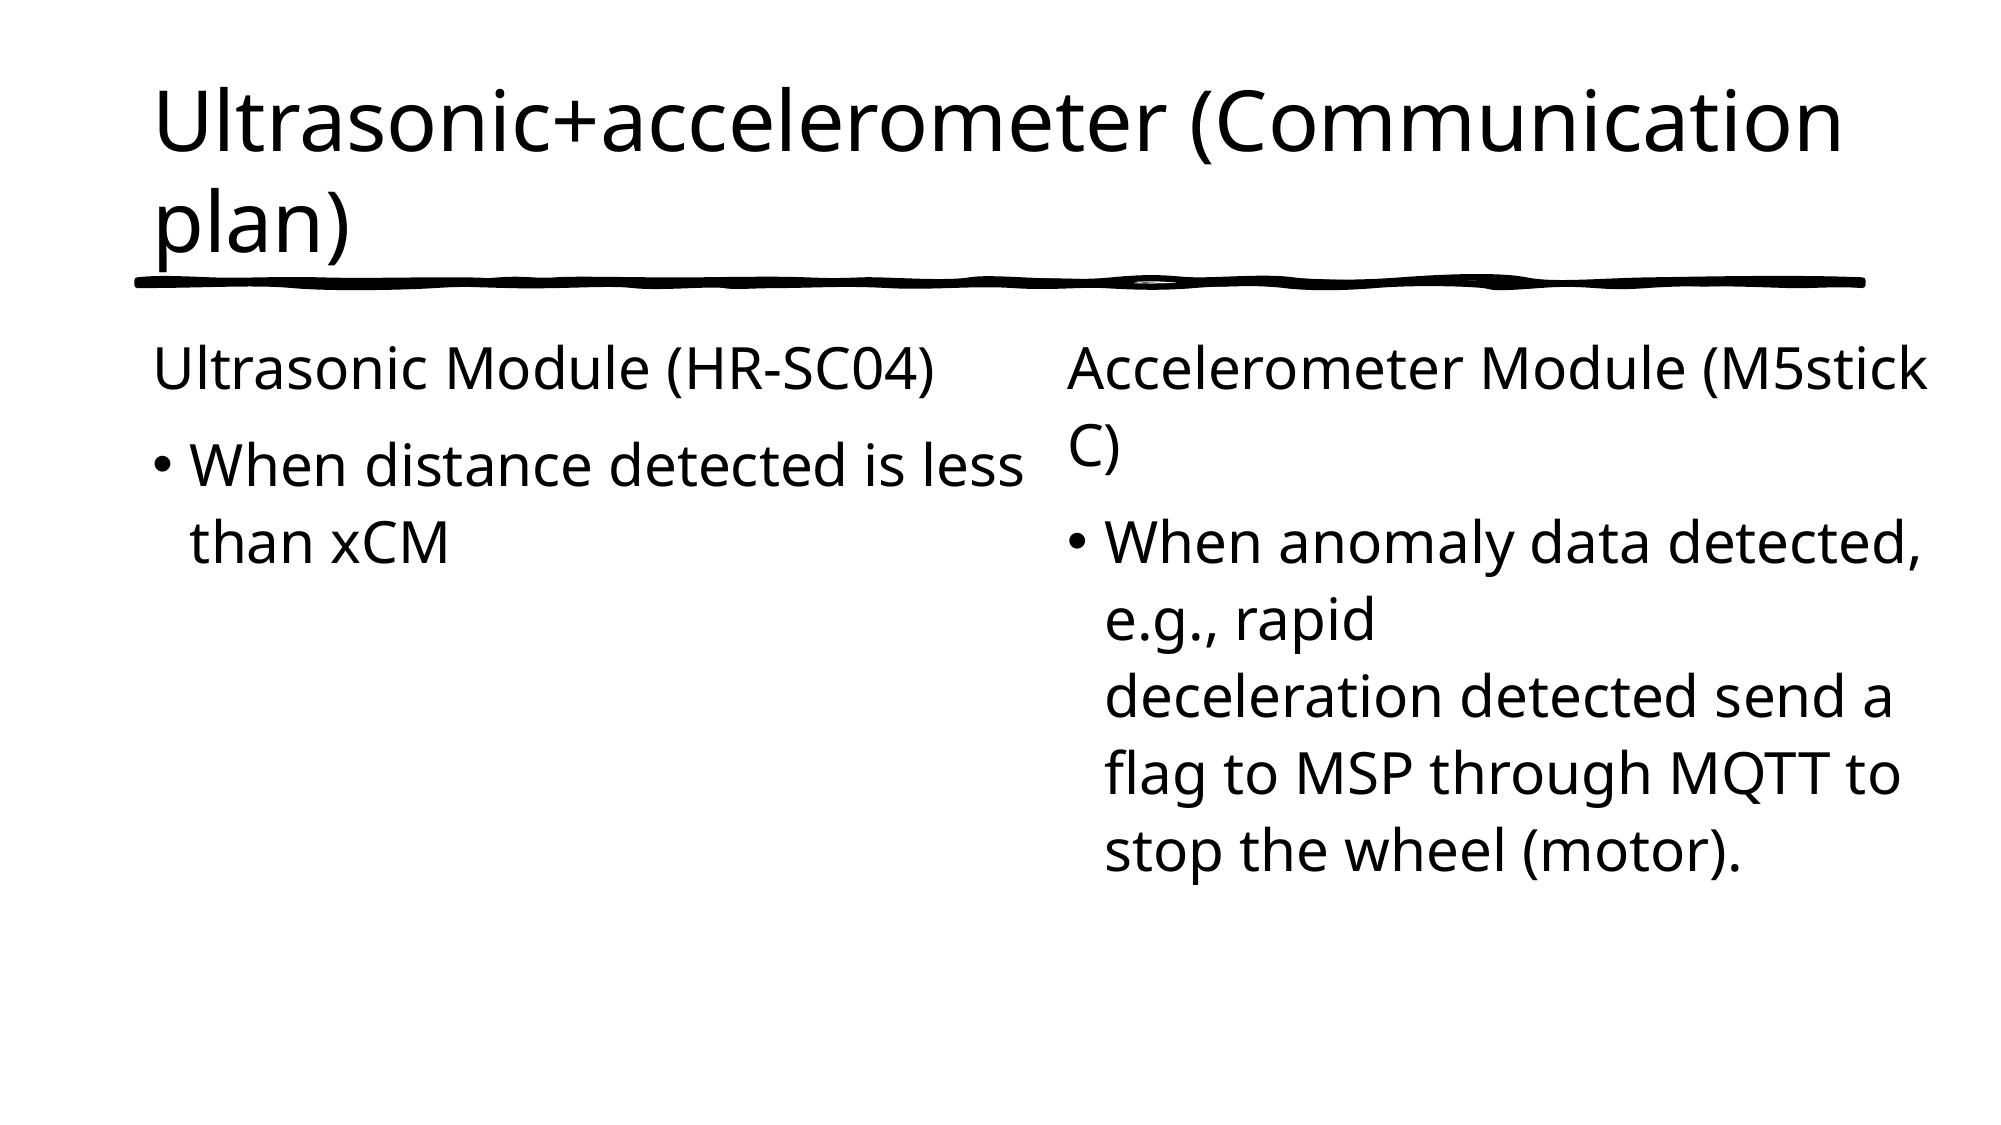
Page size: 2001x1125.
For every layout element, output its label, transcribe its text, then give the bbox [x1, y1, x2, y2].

list Ultrasonic Module (HR-SC04) When distance detected is less than xCM [137, 316, 1052, 1014]
text_box Accelerometer Module (M5stick C) When anomaly data detected, e.g., rapid deceleration detected send a flag to MSP through MQTT to stop the wheel (motor). [1052, 316, 1982, 1014]
title Ultrasonic+accelerometer (Communication plan) [137, 59, 1863, 278]
